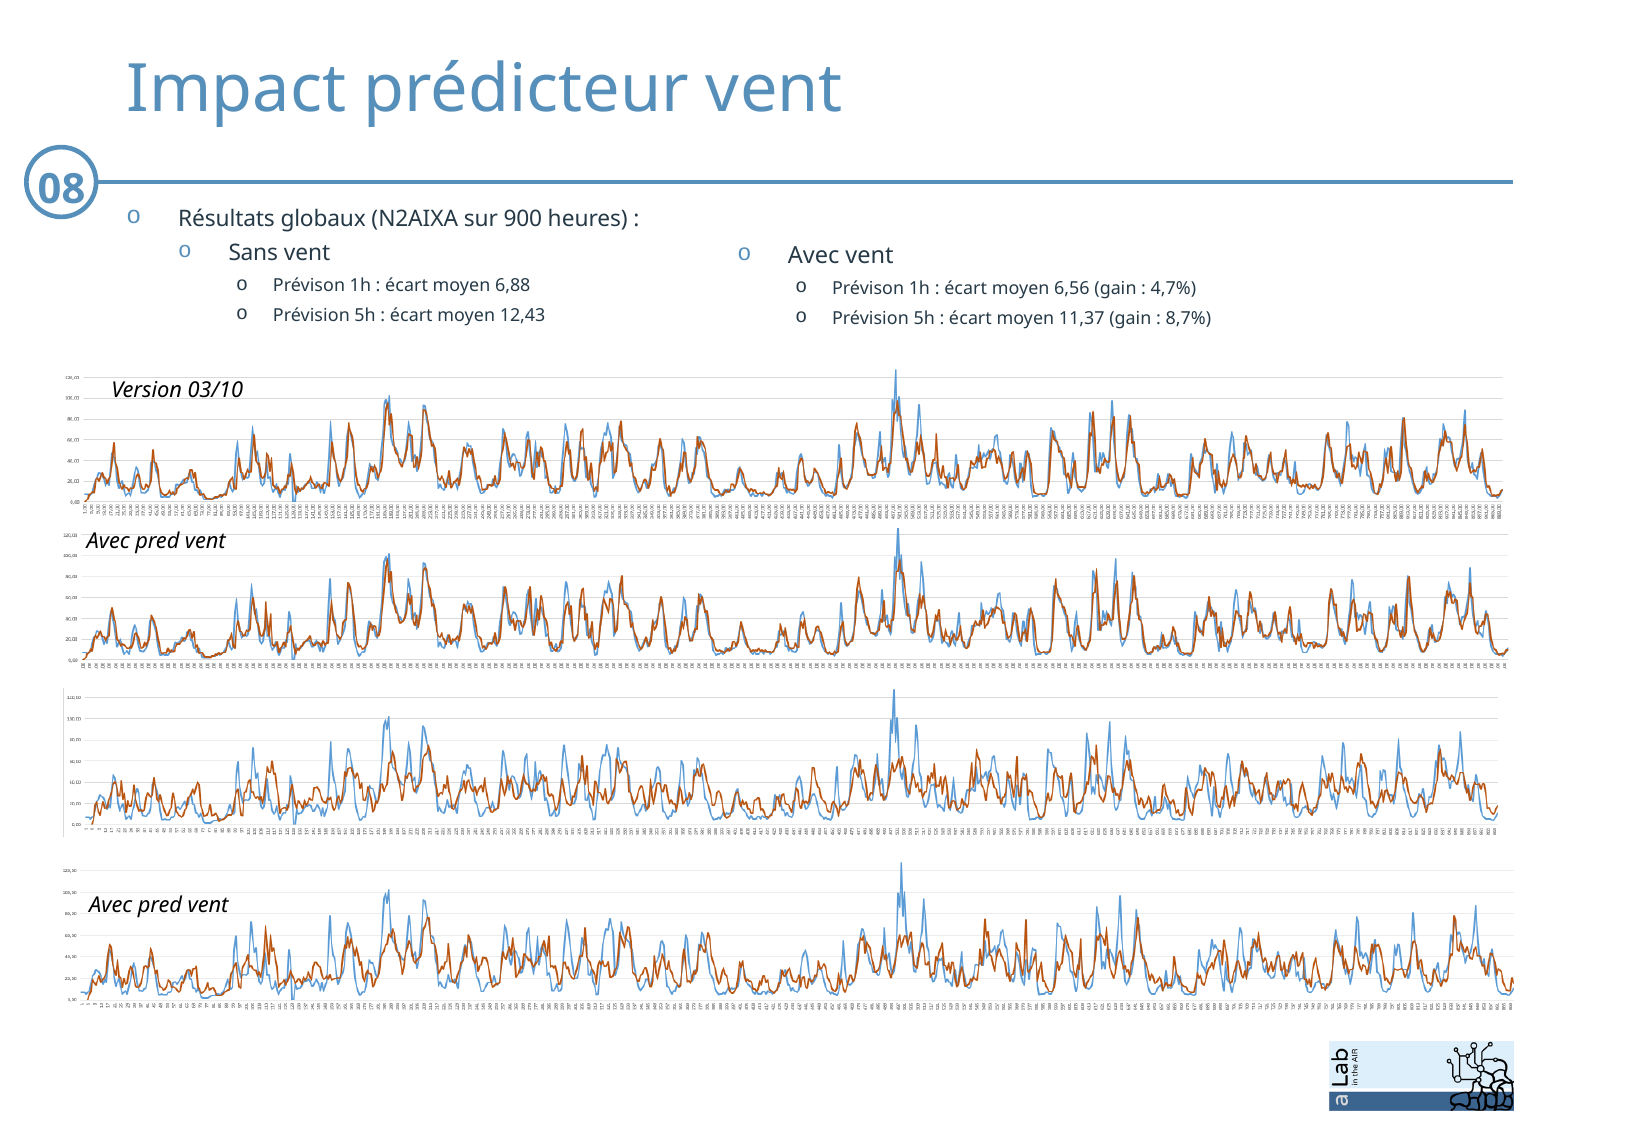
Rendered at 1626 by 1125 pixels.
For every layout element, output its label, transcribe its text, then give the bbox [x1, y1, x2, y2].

title Impact prédicteur vent [111, 29, 1514, 149]
text_box Avec vent Prévison 1h : écart moyen 6,56 (gain : 4,7%) Prévision 5h : écart moyen 11,37 (gain : 8,7%) [671, 235, 1547, 370]
picture [1328, 1041, 1514, 1111]
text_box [60, 368, 1514, 1013]
text_box 08 [22, 154, 101, 219]
text_box Résultats globaux (N2AIXA sur 900 heures) : Sans vent Prévison 1h : écart moyen 6,88 Prévision 5h : écart moyen 12,43 [111, 199, 1072, 339]
